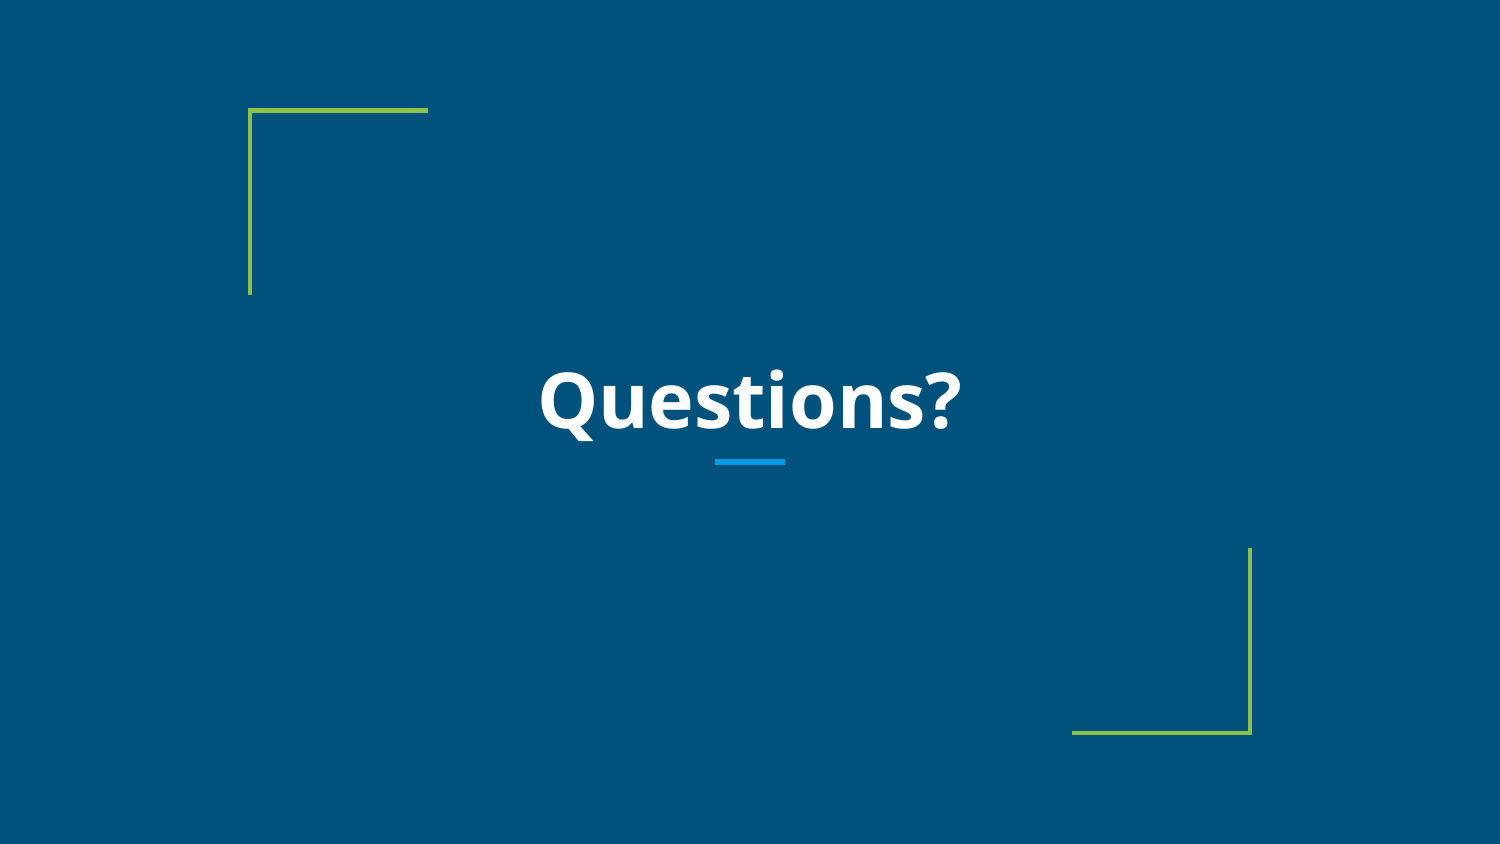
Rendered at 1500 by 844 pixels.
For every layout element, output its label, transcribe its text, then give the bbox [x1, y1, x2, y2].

title Questions? [275, 319, 1225, 559]
